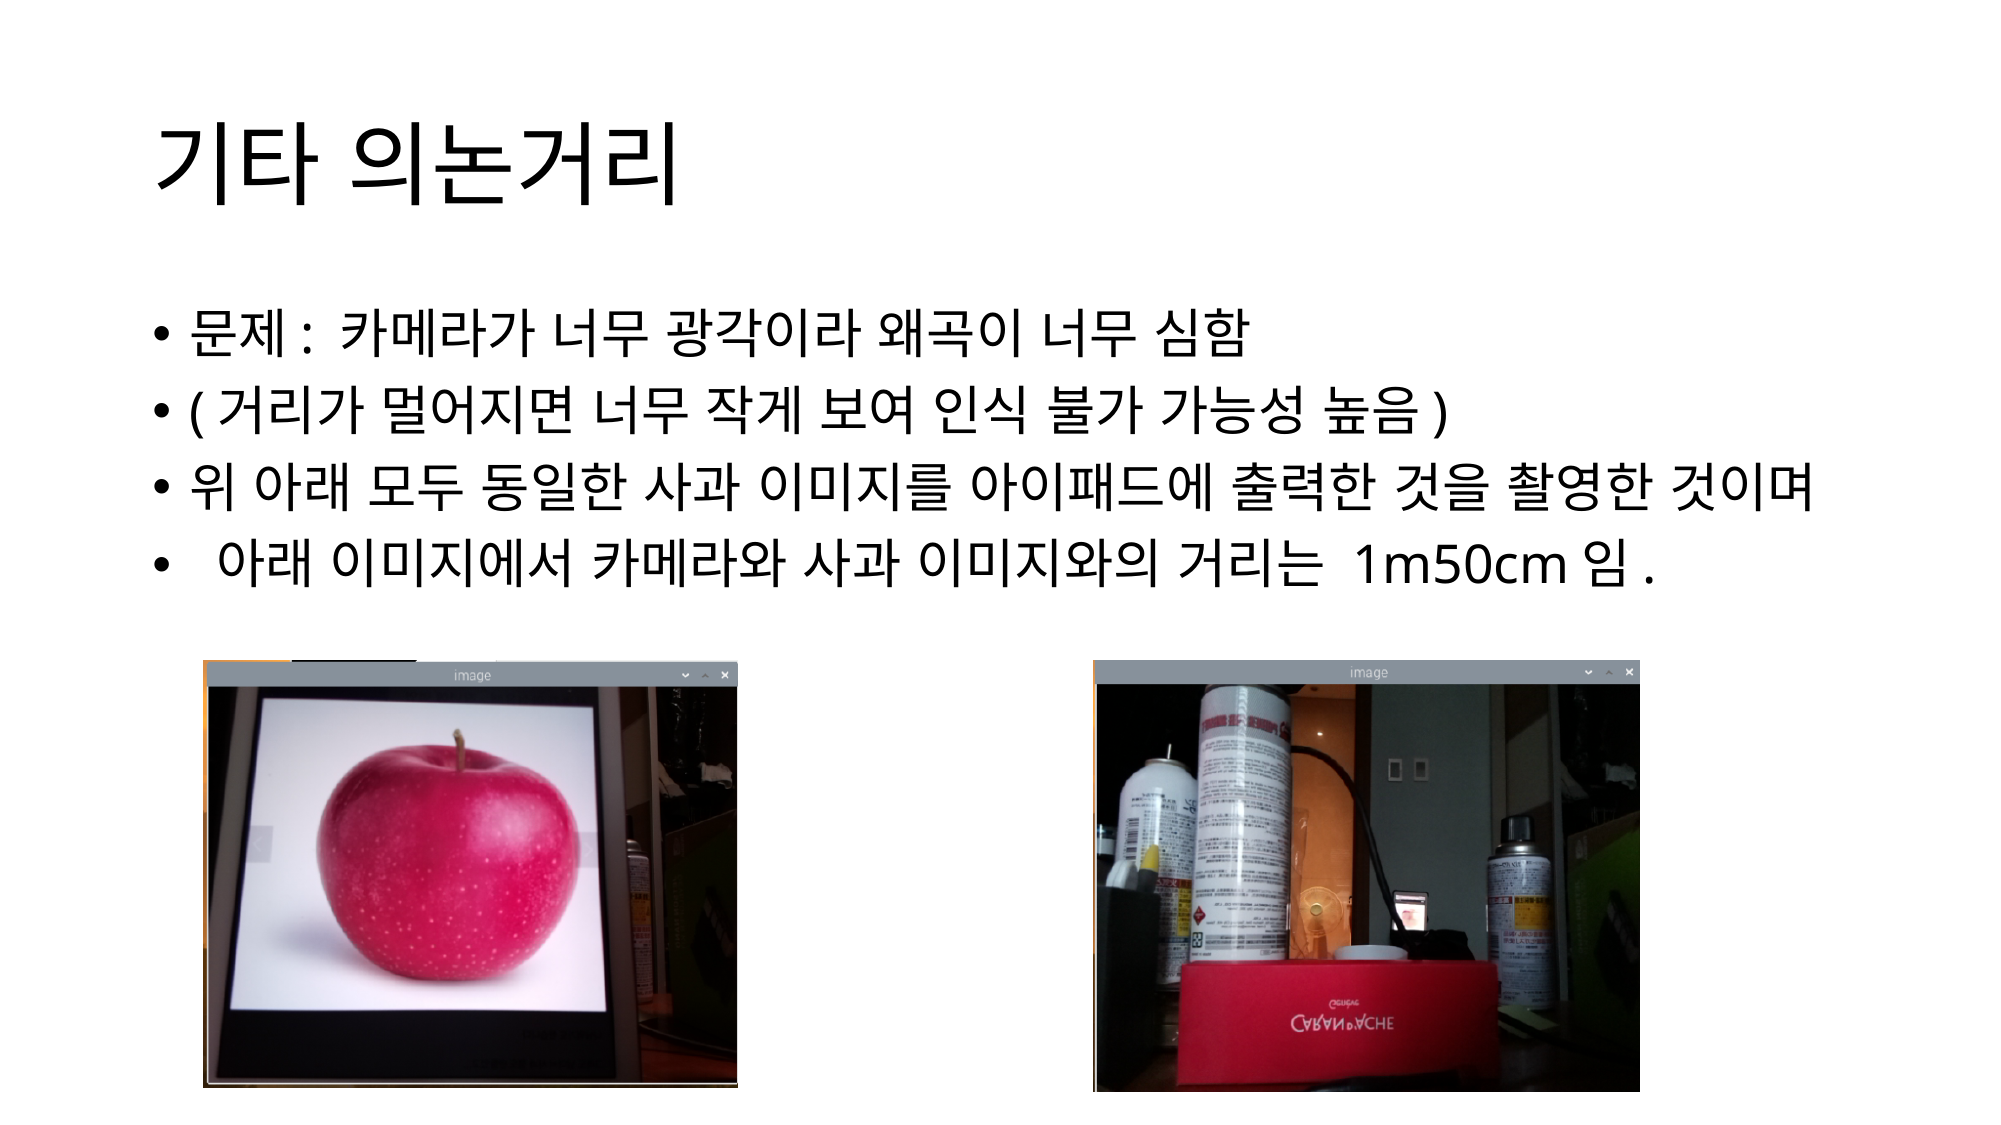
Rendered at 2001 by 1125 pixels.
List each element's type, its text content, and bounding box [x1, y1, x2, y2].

list 문제: 카메라가 너무 광각이라 왜곡이 너무 심함 (거리가 멀어지면 너무 작게 보여 인식 불가 가능성 높음) 위 아래 모두 동일한 사과 이미지를 아이패드에 출력한 것을 촬영한 것이며 아래 이미지에서 카메라와 사과 이미지와의 거리는 1m50cm임. [137, 299, 1863, 639]
picture [1093, 660, 1640, 1092]
picture [203, 660, 738, 1088]
title 기타 의논거리 [137, 59, 1863, 278]
